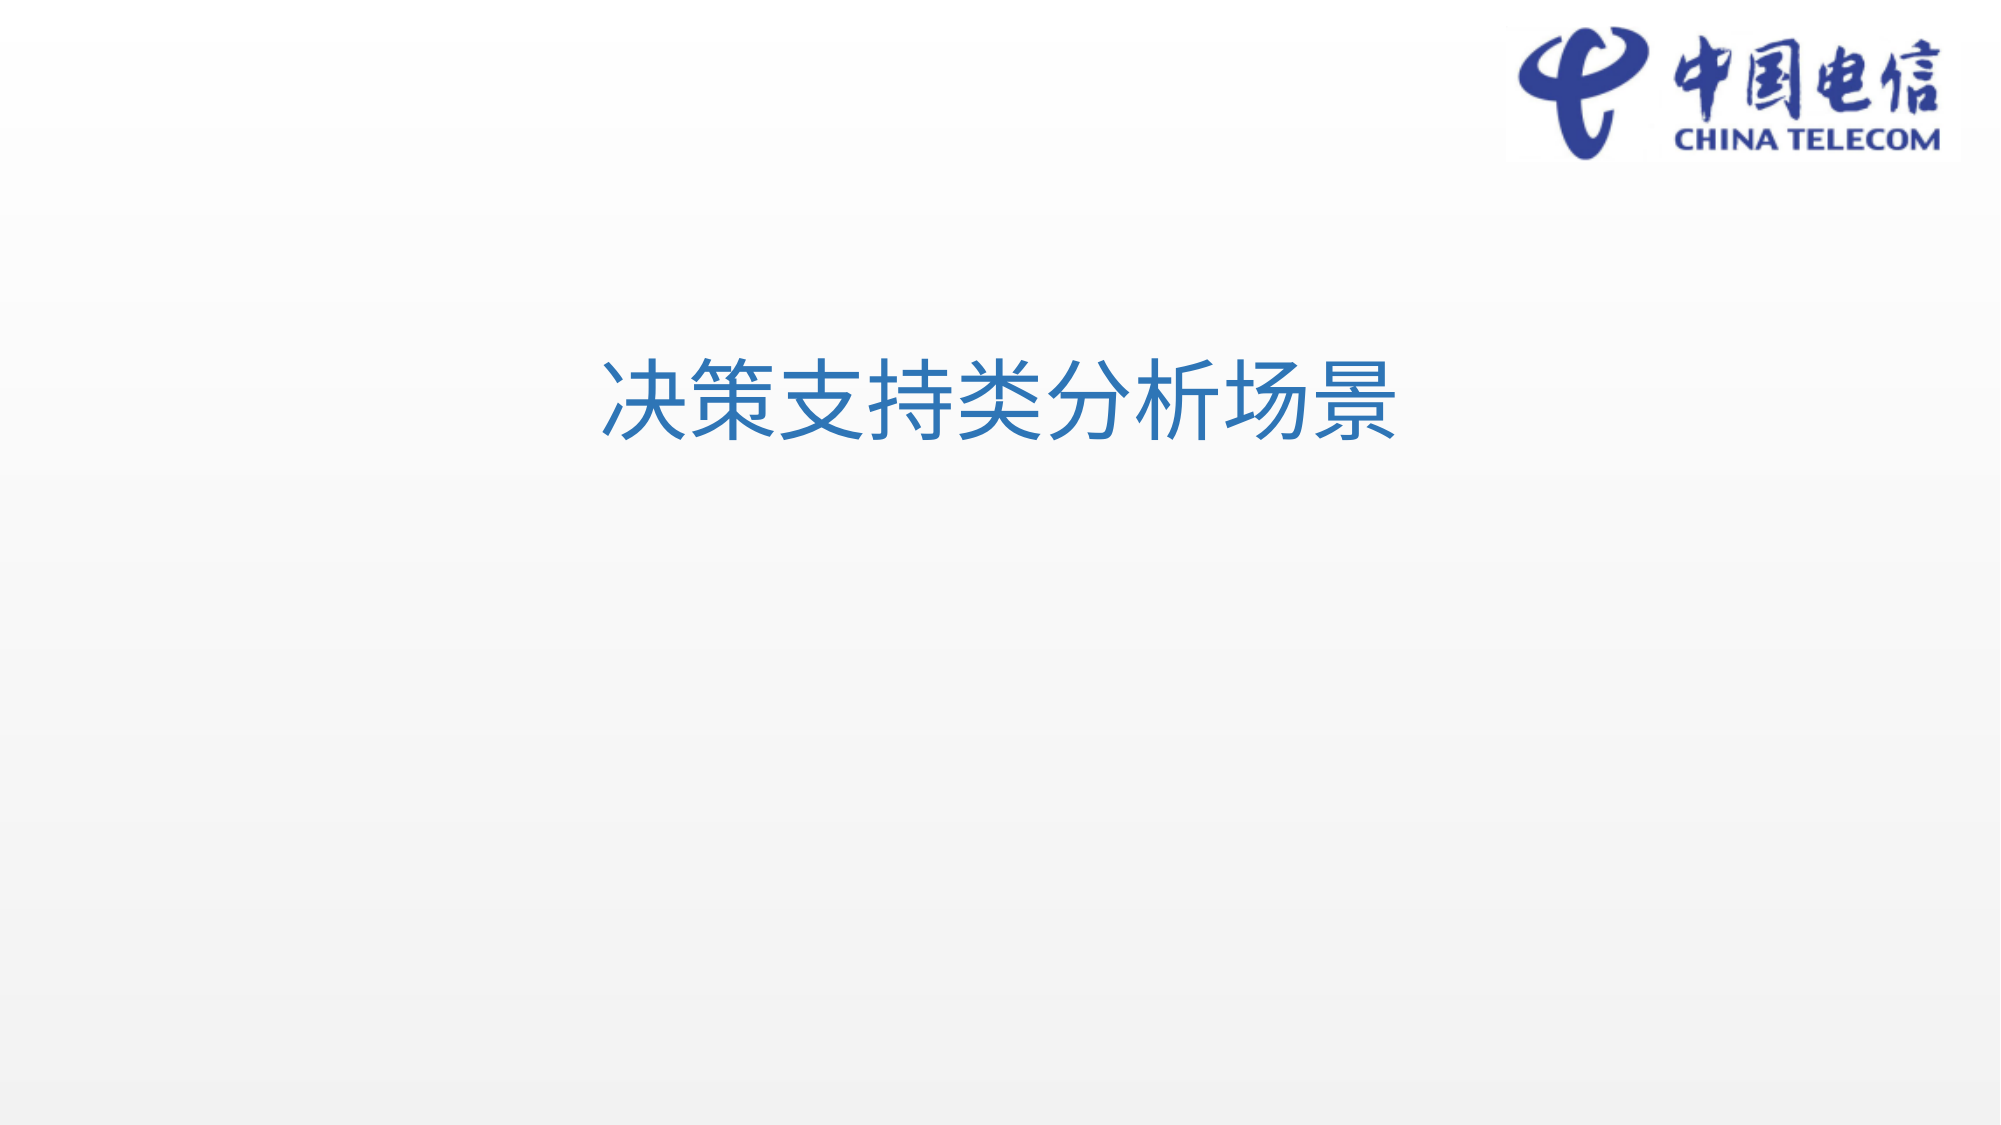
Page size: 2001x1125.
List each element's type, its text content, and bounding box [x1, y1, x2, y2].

title 决策支持类分析场景 [150, 349, 1850, 591]
picture [1506, 26, 1961, 162]
